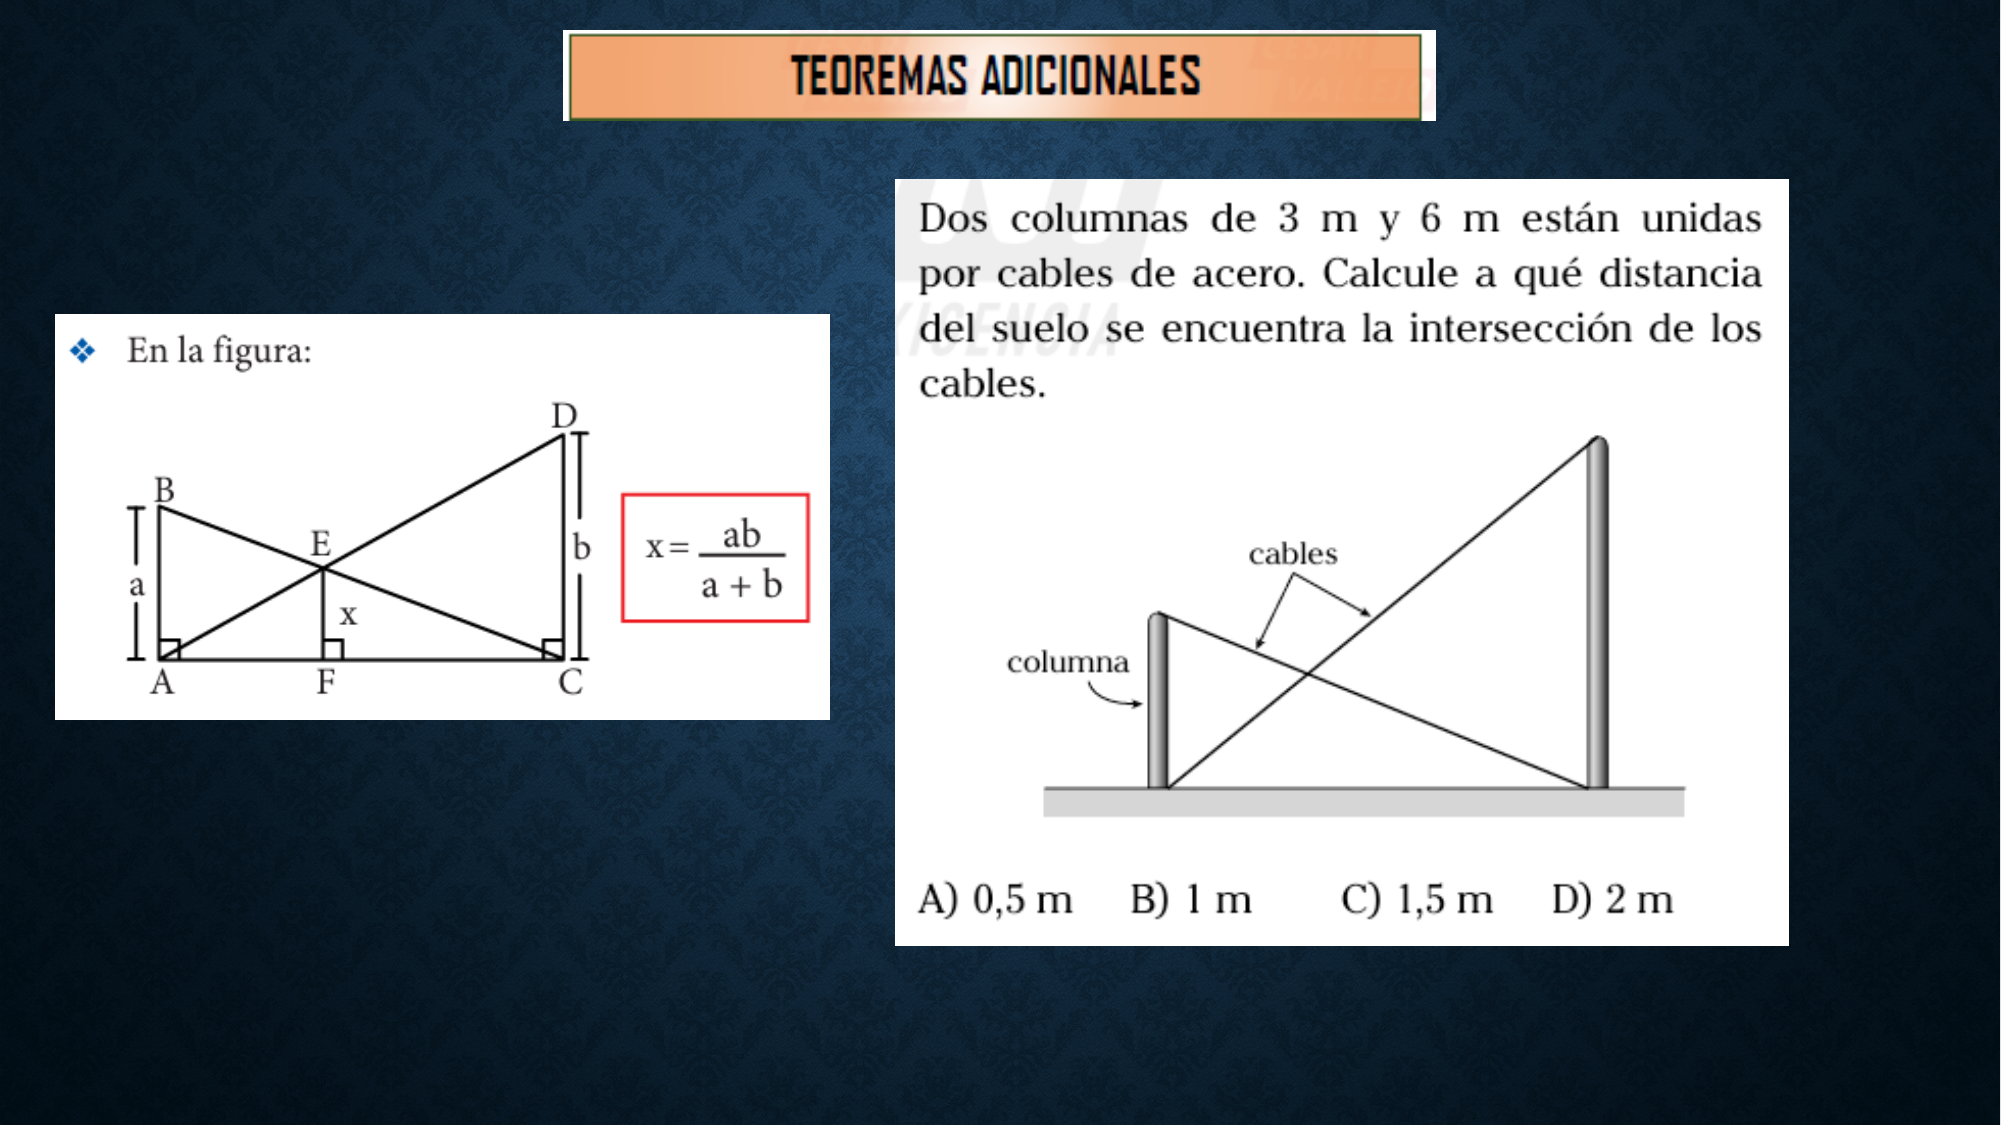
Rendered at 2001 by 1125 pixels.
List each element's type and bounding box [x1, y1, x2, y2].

picture [54, 313, 830, 720]
picture [563, 30, 1437, 121]
picture [895, 178, 1790, 947]
